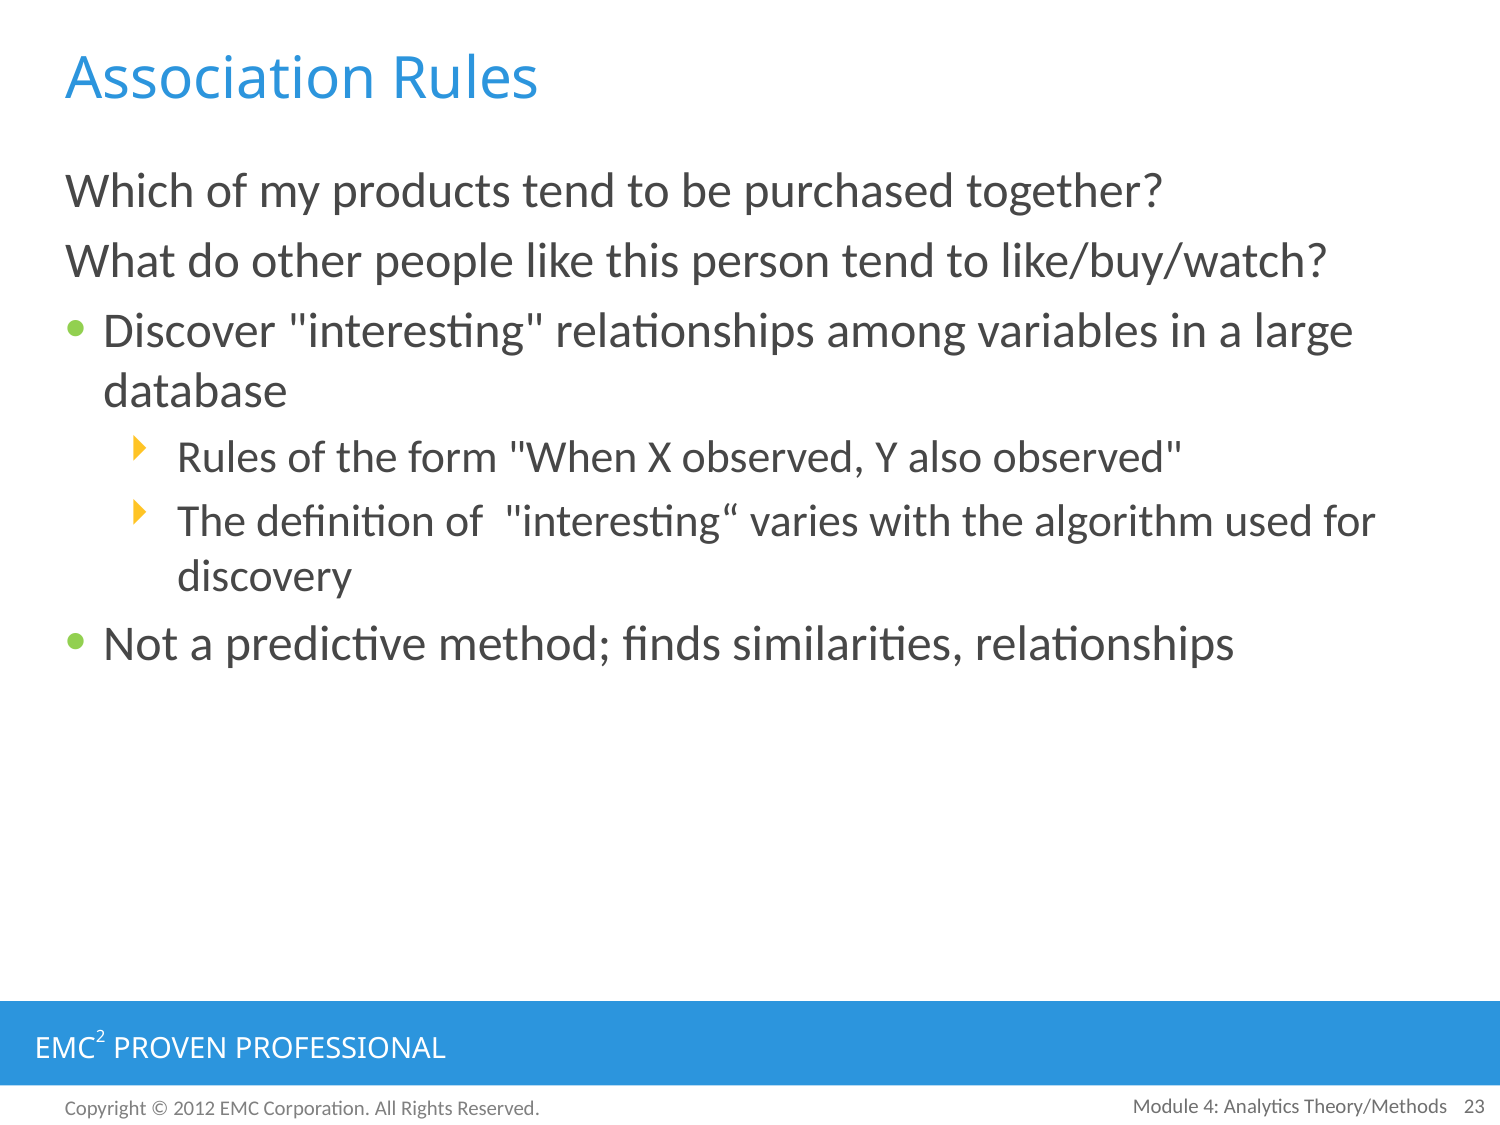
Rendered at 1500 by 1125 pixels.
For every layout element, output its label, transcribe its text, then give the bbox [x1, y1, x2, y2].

slide_number 23 [1463, 1087, 1500, 1125]
footer Module 4: Analytics Theory/Methods [774, 1087, 1463, 1125]
list Which of my products tend to be purchased together? What do other people like this person tend to like/buy/watch? Discover "interesting" relationships among variables in a large database Rules of the form "When X observed, Y also observed" The definition of "interesting“ varies with the algorithm used for discovery Not a predictive method; finds similarities, relationships [49, 149, 1438, 1001]
title Association Rules [49, 12, 1438, 138]
